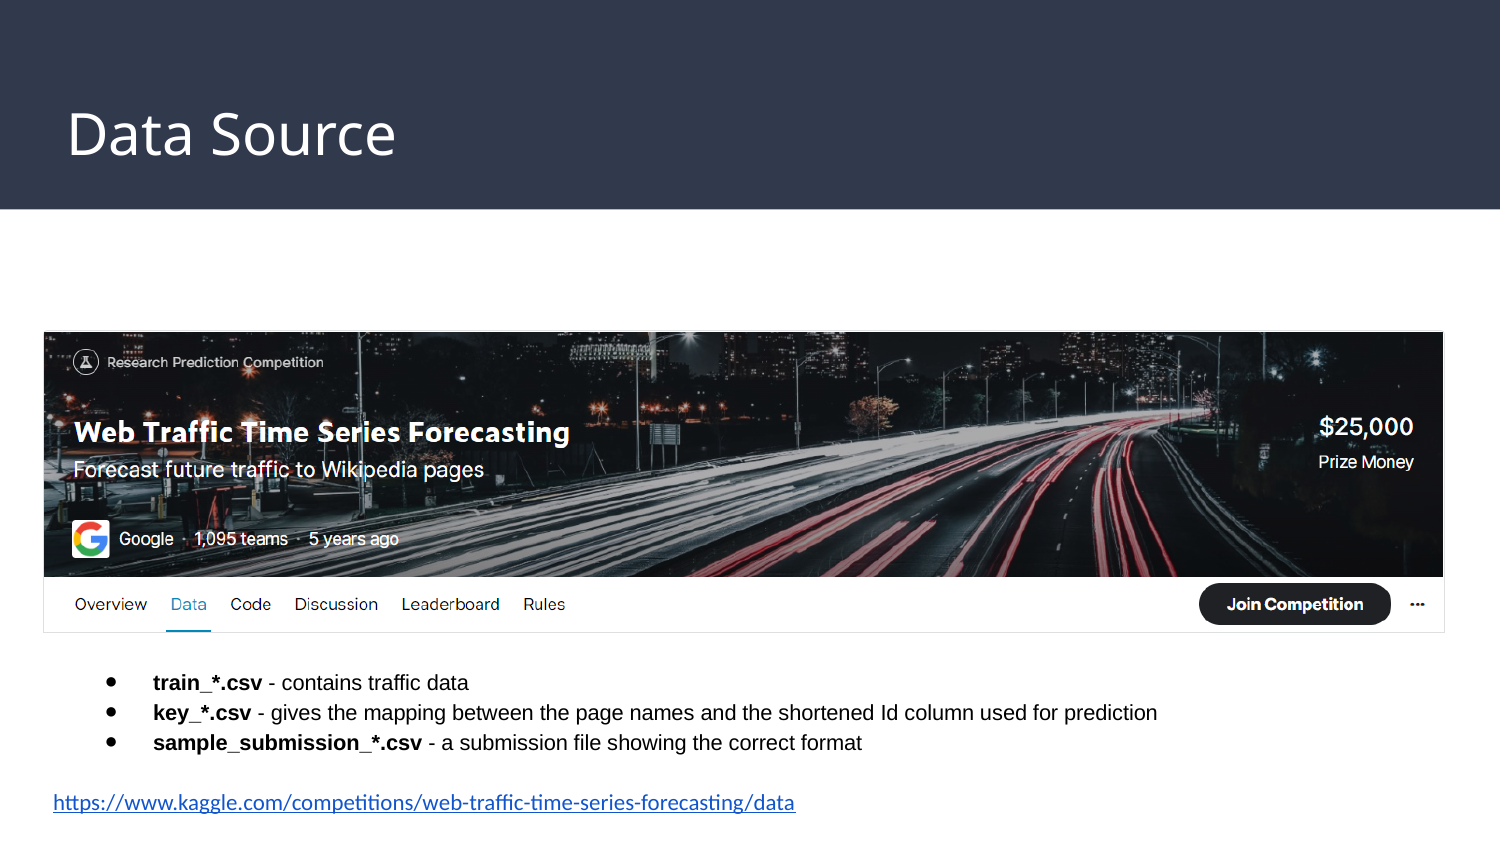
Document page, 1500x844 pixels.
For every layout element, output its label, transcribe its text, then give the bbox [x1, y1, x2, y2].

picture [37, 321, 1463, 650]
text_box https://www.kaggle.com/competitions/web-traffic-time-series-forecasting/data [38, 770, 881, 830]
text_box train_*.csv - contains traffic data key_*.csv - gives the mapping between the page names and the shortened Id column used for prediction sample_submission_*.csv - a submission file showing the correct format [38, 656, 1352, 770]
title Data Source [51, 82, 1449, 185]
